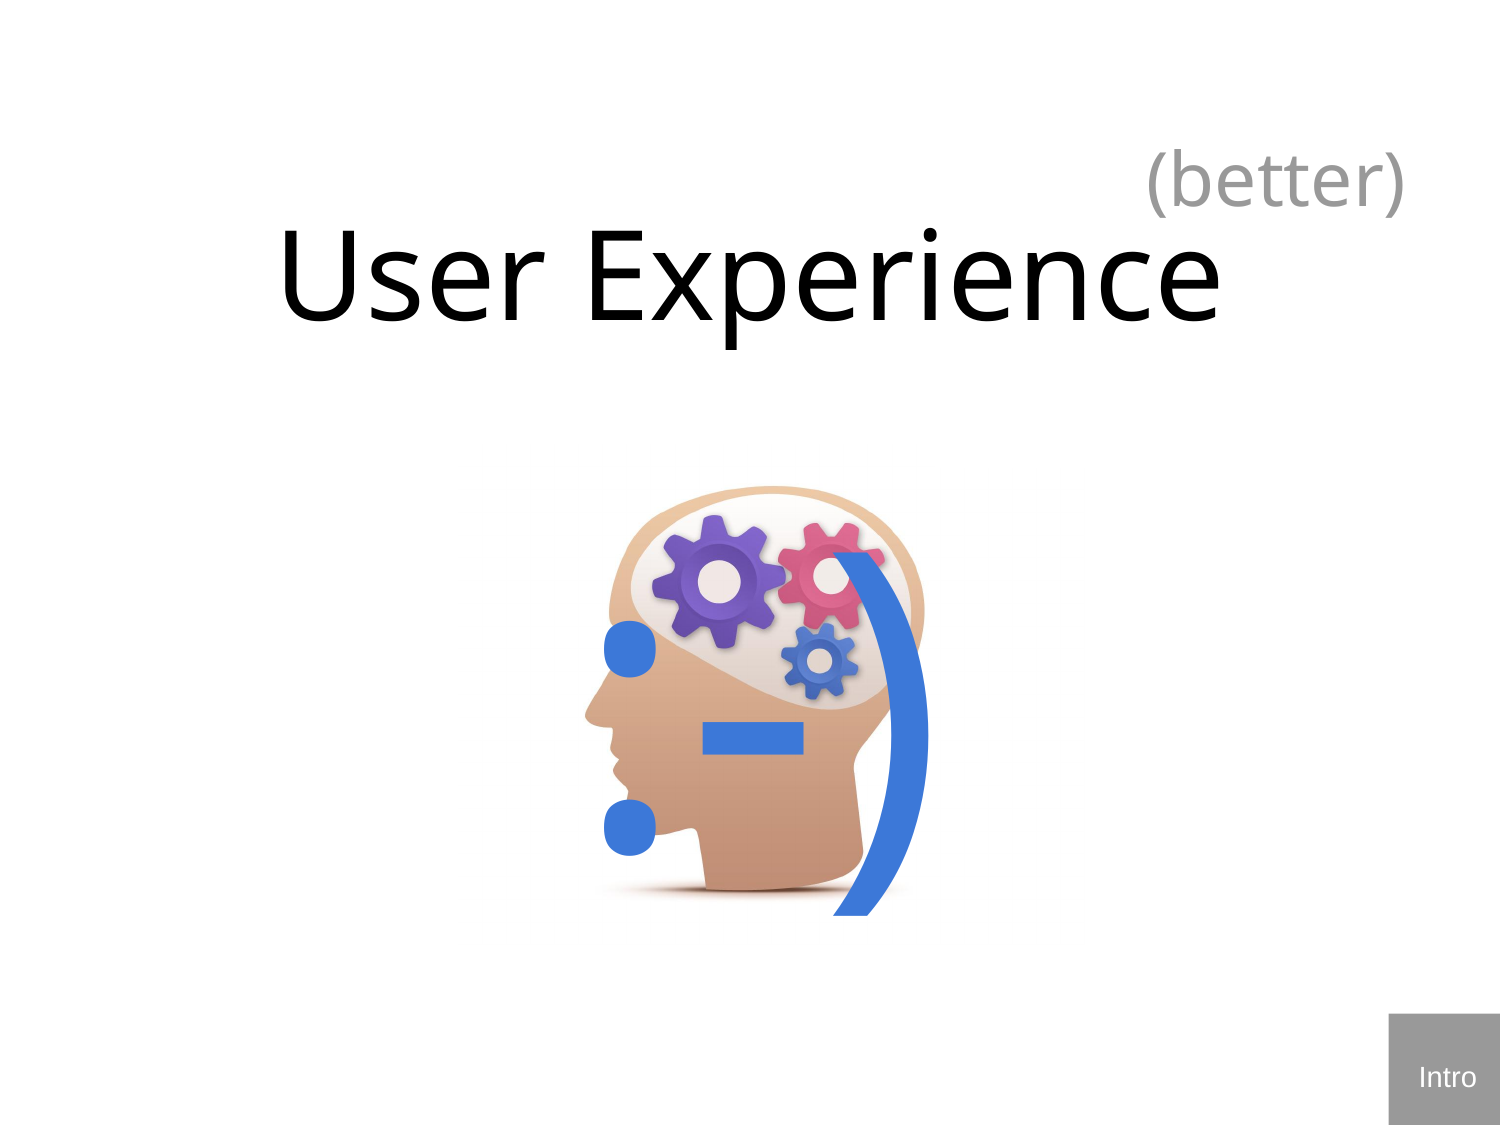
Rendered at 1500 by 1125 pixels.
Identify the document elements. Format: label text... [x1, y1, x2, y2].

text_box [1388, 1013, 1500, 1125]
text_box User Experience [0, 175, 1500, 366]
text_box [458, 424, 1099, 945]
text_box (better) [1128, 123, 1425, 175]
